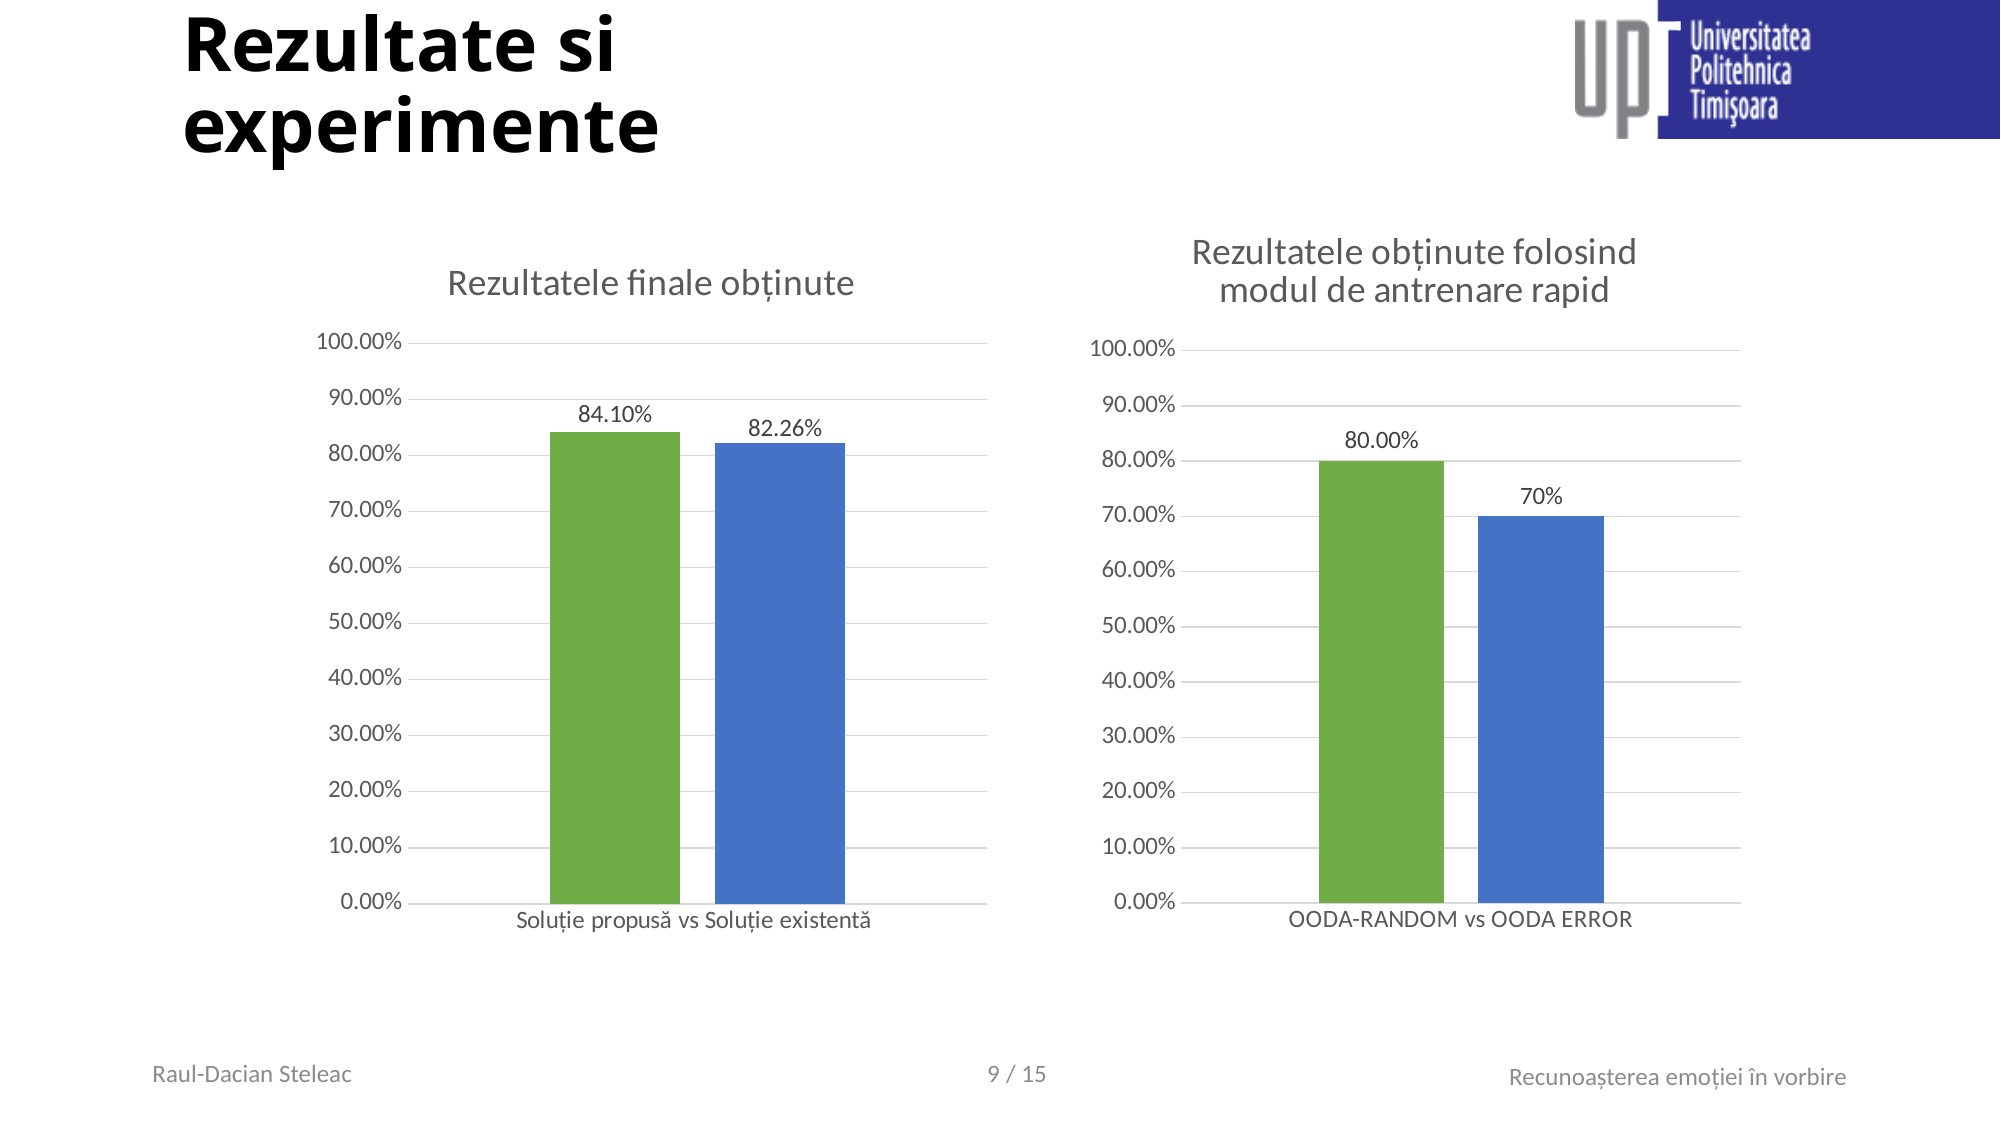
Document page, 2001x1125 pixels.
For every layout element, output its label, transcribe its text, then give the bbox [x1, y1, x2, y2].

slide_number 9 [947, 1042, 1015, 1103]
text_box / 15 [991, 1049, 1079, 1095]
picture [1575, 0, 2000, 139]
chart [1075, 202, 1755, 950]
slide_number Raul-Dacian Steleac [137, 1042, 588, 1103]
footer Recunoașterea emoției în vorbire [1187, 1045, 1863, 1105]
text_box Rezultate si experimente [167, 36, 1002, 139]
chart [301, 234, 1002, 950]
